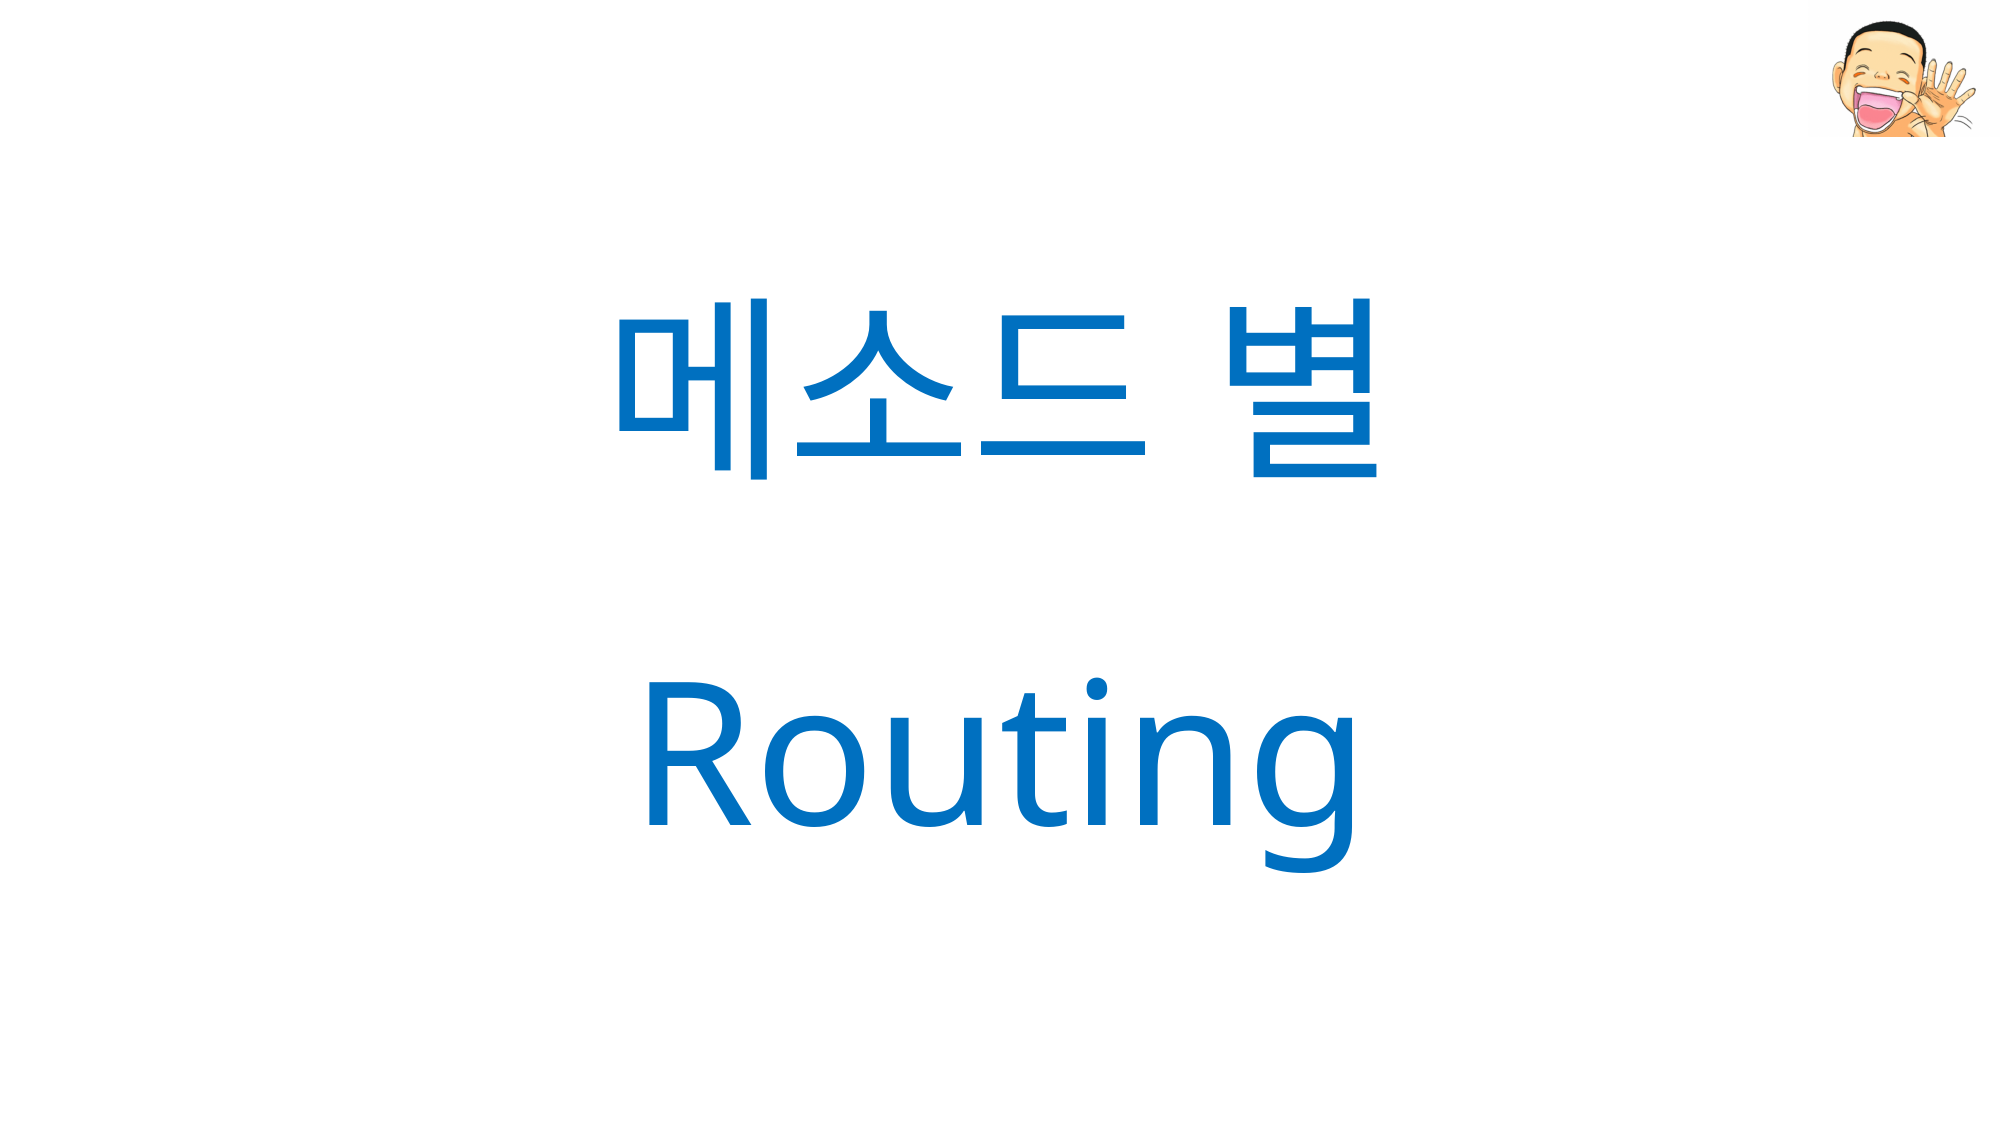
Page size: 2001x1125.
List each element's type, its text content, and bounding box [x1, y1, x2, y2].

picture [1808, 0, 2000, 137]
text_box 메소드 별 Routing [0, 137, 2000, 873]
